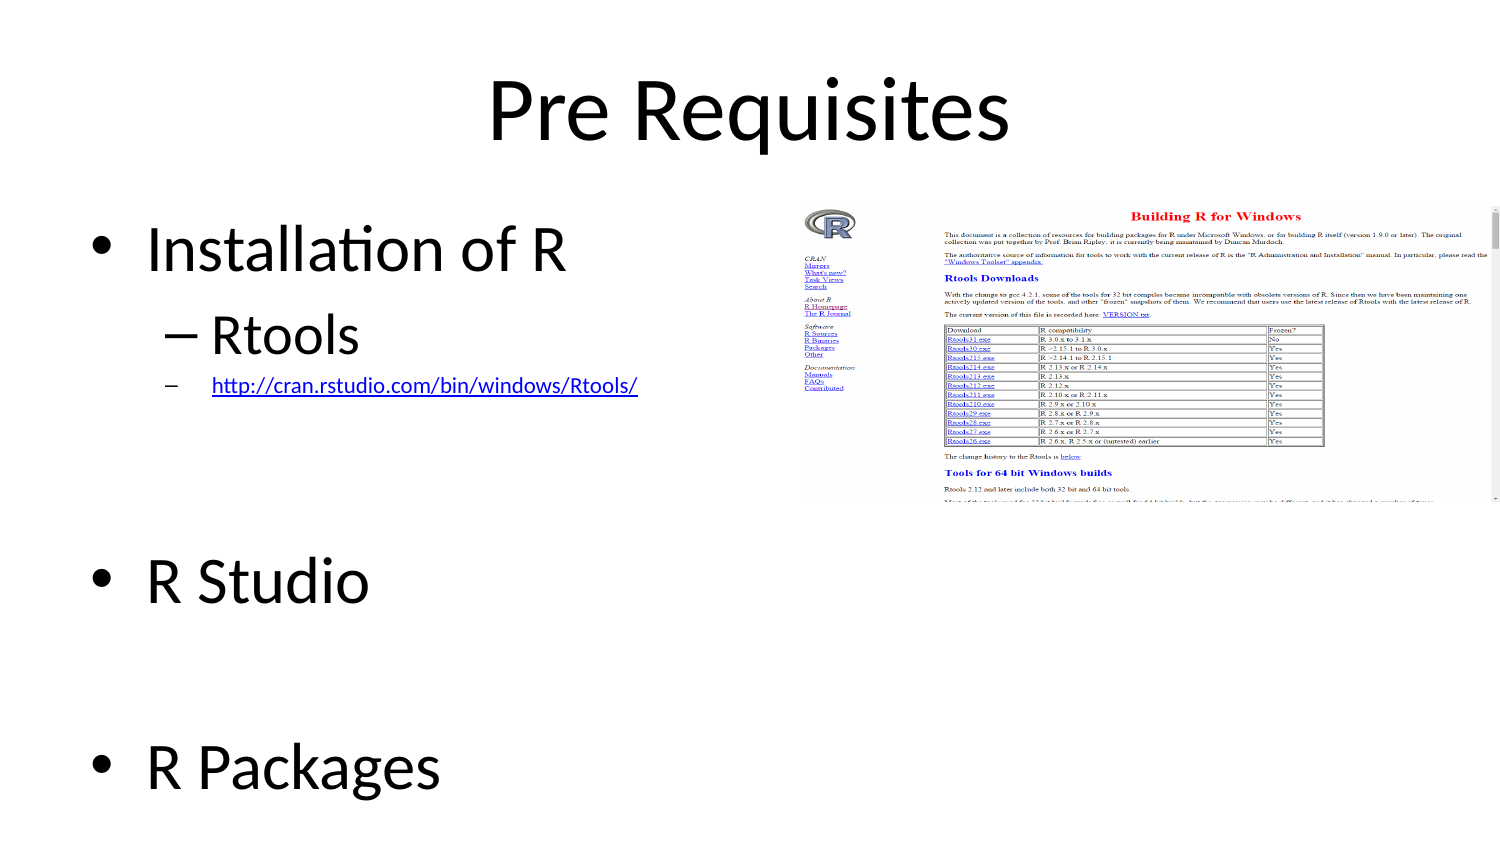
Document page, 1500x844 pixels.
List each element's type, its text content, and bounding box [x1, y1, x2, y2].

title Pre Requisites [75, 33, 1425, 175]
list Installation of R Rtools http://cran.rstudio.com/bin/windows/Rtools/ R Studio R Packages [75, 196, 1425, 754]
picture [799, 205, 1500, 502]
